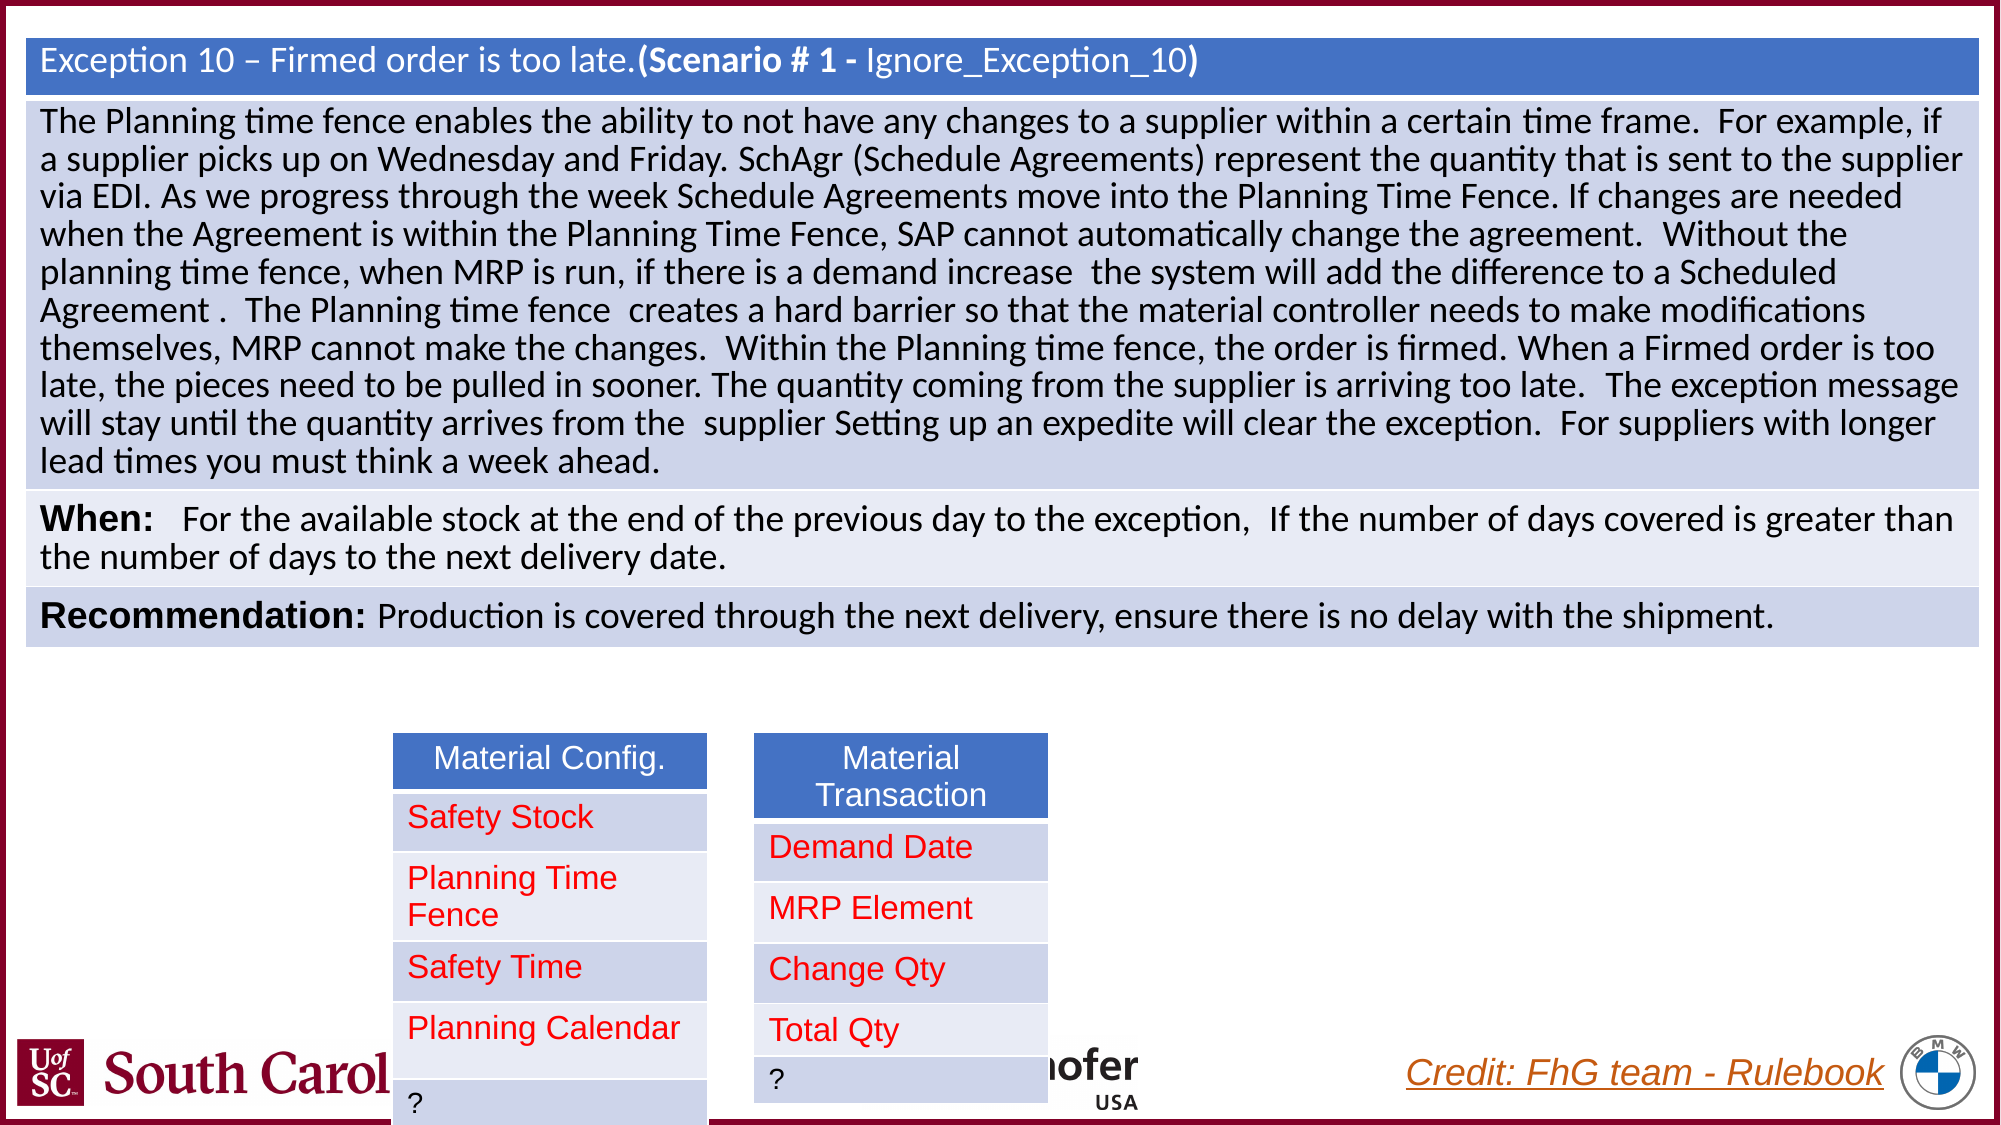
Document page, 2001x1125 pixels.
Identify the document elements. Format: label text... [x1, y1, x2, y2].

table_cell Recommendation: Production is covered through the next delivery, ensure there is no delay with the shipment. [26, 587, 1979, 647]
table_cell When: For the available stock at the end of the previous day to the exception, If the number of days covered is greater than the number of days to the next delivery date. [26, 491, 1979, 586]
table_header Exception 10 – Firmed order is too late.(Scenario # 1 - Ignore_Exception_10) [26, 38, 1979, 95]
text_box Credit: FhG team - Rulebook [1390, 1040, 1905, 1101]
table_cell Safety Time [393, 942, 707, 1001]
table_cell ? [393, 1080, 707, 1125]
table_cell MRP Element [754, 883, 1048, 942]
picture [1900, 1035, 1976, 1110]
table_cell Total Qty [754, 1004, 1048, 1055]
table_cell Change Qty [754, 944, 1048, 1003]
table_cell Planning Time Fence [393, 853, 707, 940]
picture [862, 1035, 1138, 1110]
table_cell The Planning time fence enables the ability to not have any changes to a supplier within a certain time frame. For example, if a supplier picks up on Wednesday and Friday. SchAgr (Schedule Agreements) represent the quantity that is sent to the supplier via EDI. As we progress through the week Schedule Agreements move into the Planning Time Fence. If changes are needed when the Agreement is within the Planning Time Fence, SAP cannot automatically change the agreement. Without the planning time fence, when MRP is run, if there is a demand increase the system will add the difference to a Scheduled Agreement . The Planning time fence creates a hard barrier so that the material controller needs to make modifications themselves, MRP cannot make the changes. Within the Planning time fence, the order is firmed. When a Firmed order is too late, the pieces need to be pulled in sooner. The quantity coming from the supplier is arriving too late. The exception message will stay until the quantity arrives from the supplier Setting up an expedite will clear the exception. For suppliers with longer lead times you must think a week ahead. [26, 101, 1979, 489]
table_header Material Transaction [754, 733, 1048, 818]
table_header Material Config. [393, 733, 707, 789]
table_cell Planning Calendar [393, 1003, 707, 1078]
table_cell Demand Date [754, 824, 1048, 881]
table_cell ? [754, 1057, 1048, 1103]
table_cell Safety Stock [393, 794, 707, 851]
picture [17, 1039, 391, 1106]
